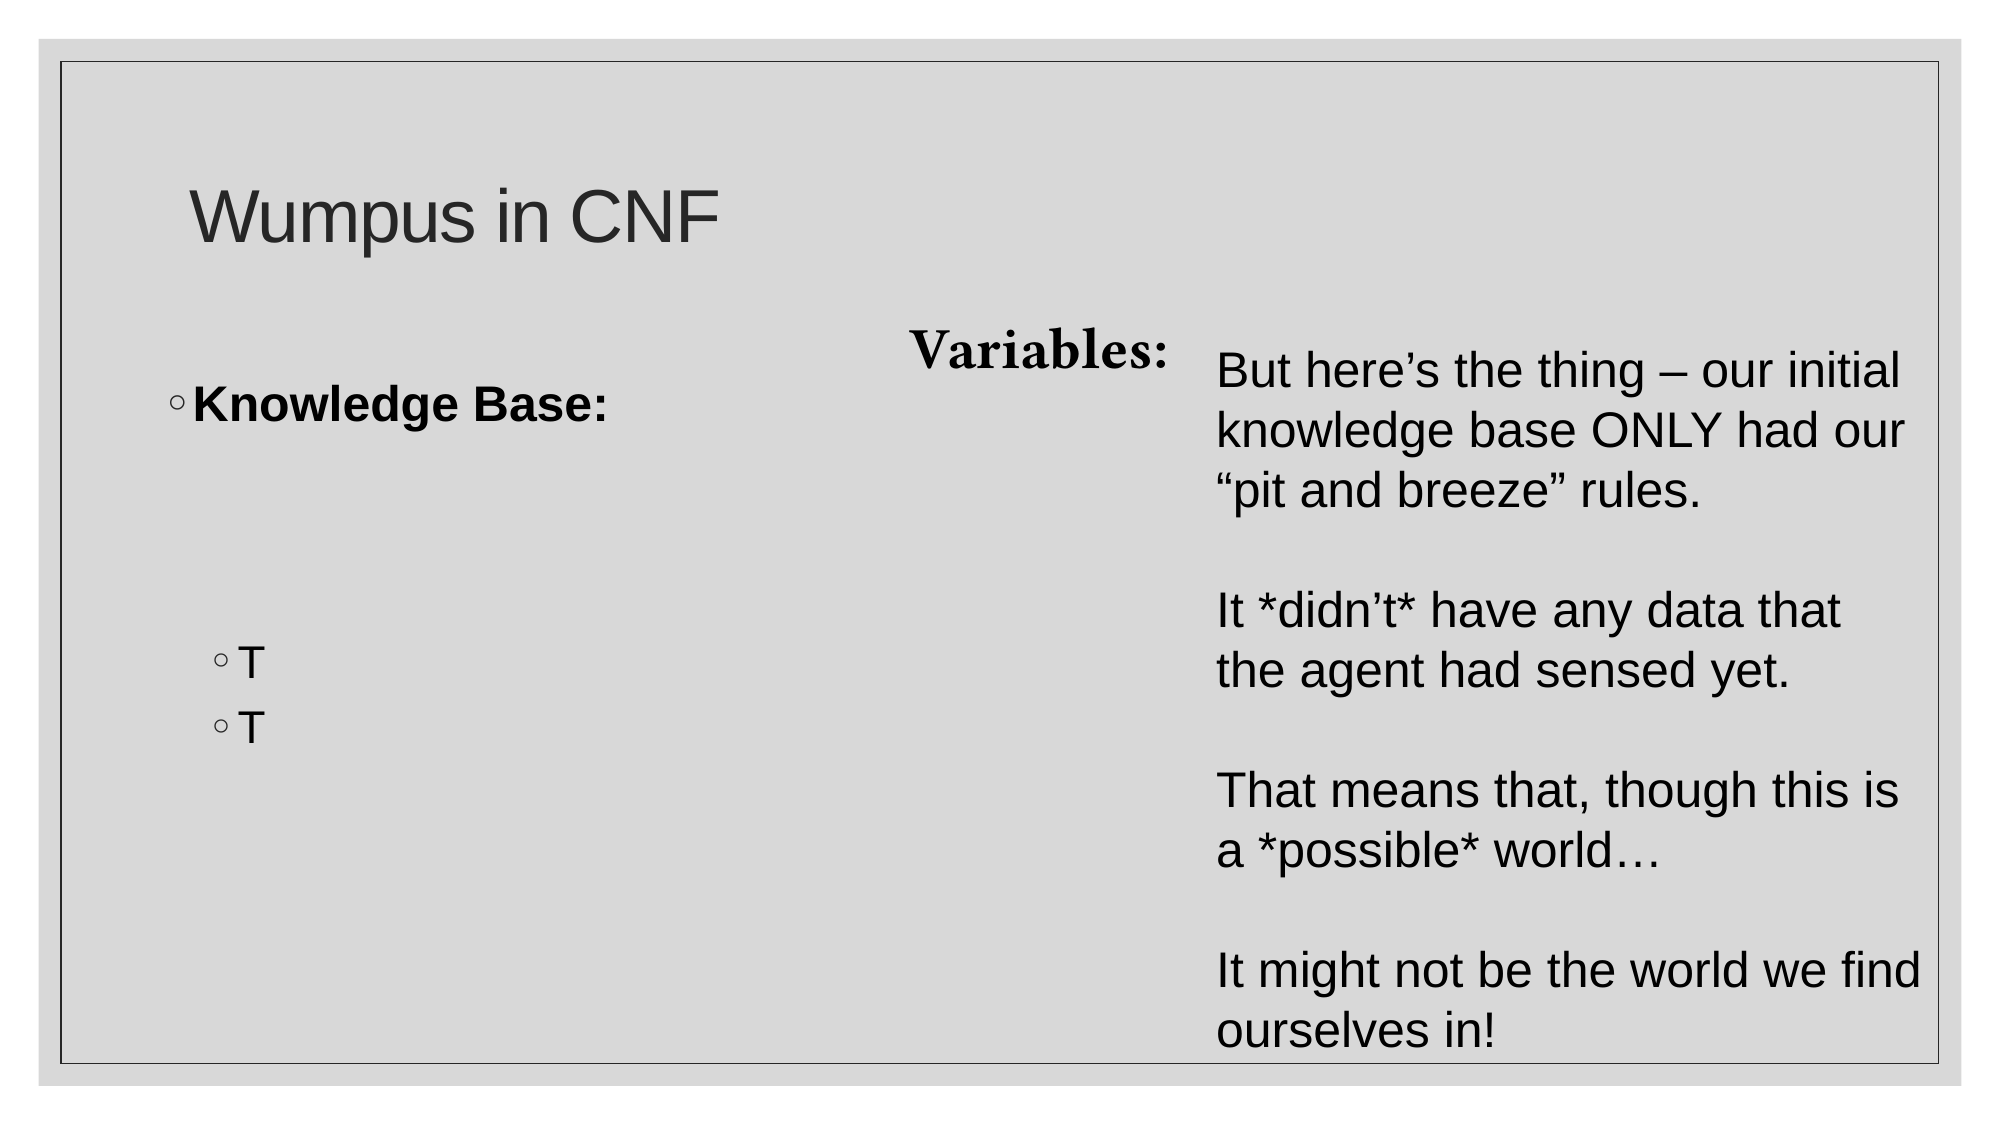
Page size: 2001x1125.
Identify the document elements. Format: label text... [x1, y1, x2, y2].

title Wumpus in CNF [174, 105, 1825, 331]
text_box But here’s the thing – our initial knowledge base ONLY had our “pit and breeze” rules. It *didn’t* have any data that the agent had sensed yet. That means that, though this is a *possible* world… It might not be the world we find ourselves in! [1201, 330, 1939, 1066]
